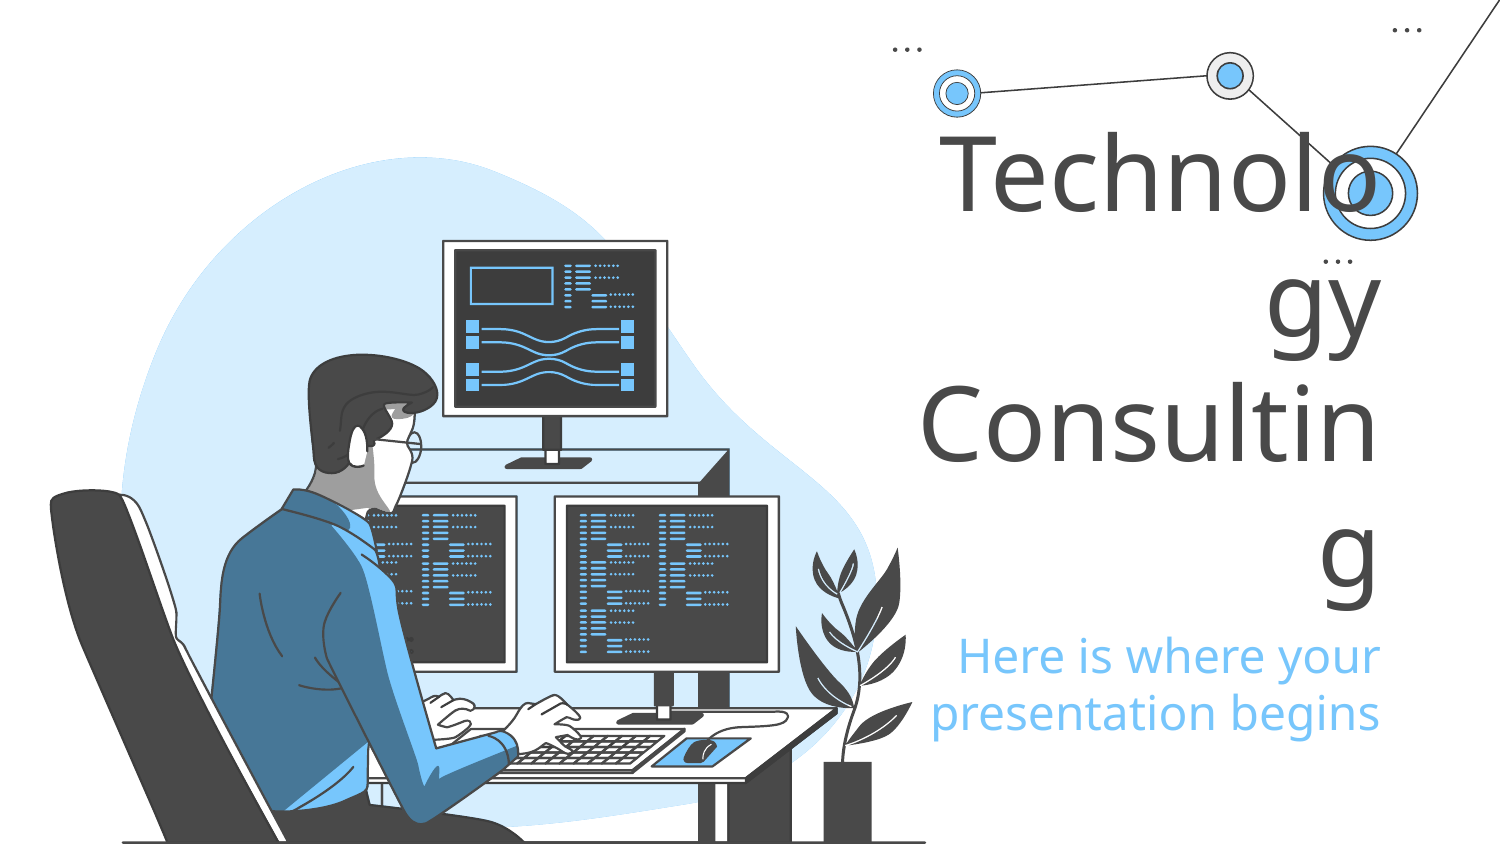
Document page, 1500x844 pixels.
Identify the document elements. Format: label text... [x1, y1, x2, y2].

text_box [49, 157, 927, 844]
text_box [1325, 155, 1361, 208]
title Technology Consulting [932, 328, 1397, 610]
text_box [1354, 172, 1375, 211]
subtitle Here is where your presentation begins [932, 610, 1397, 758]
